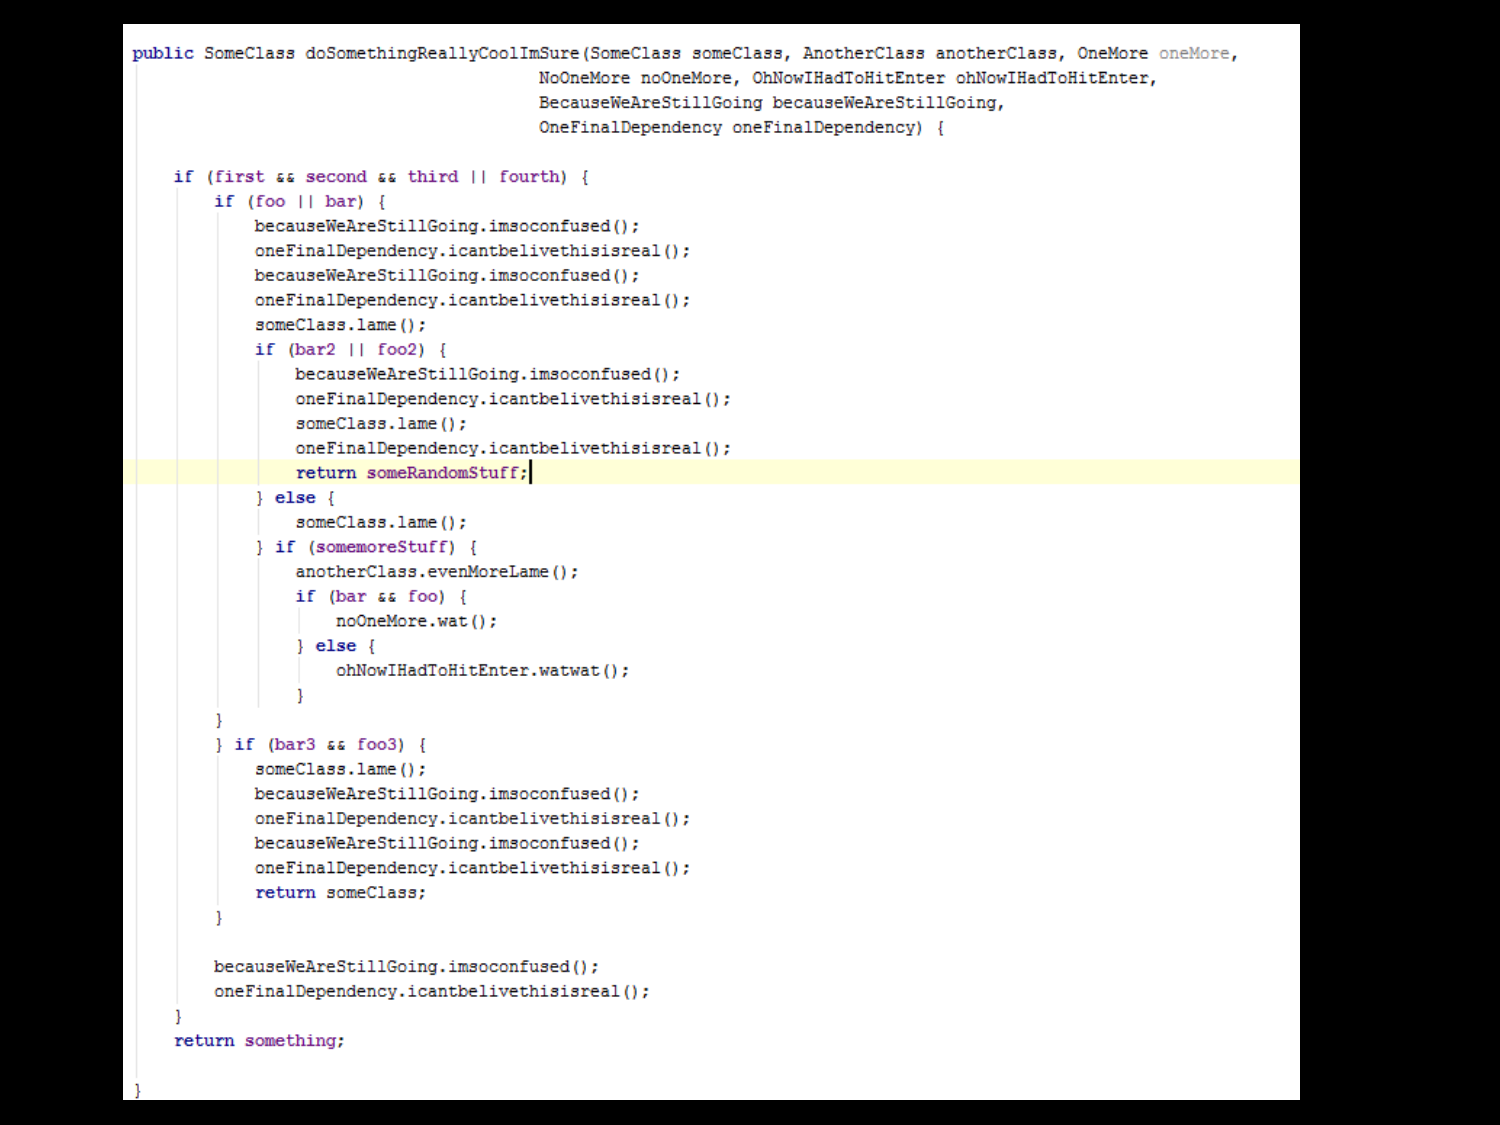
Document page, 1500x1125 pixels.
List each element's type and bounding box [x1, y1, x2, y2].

picture [123, 24, 1301, 1101]
